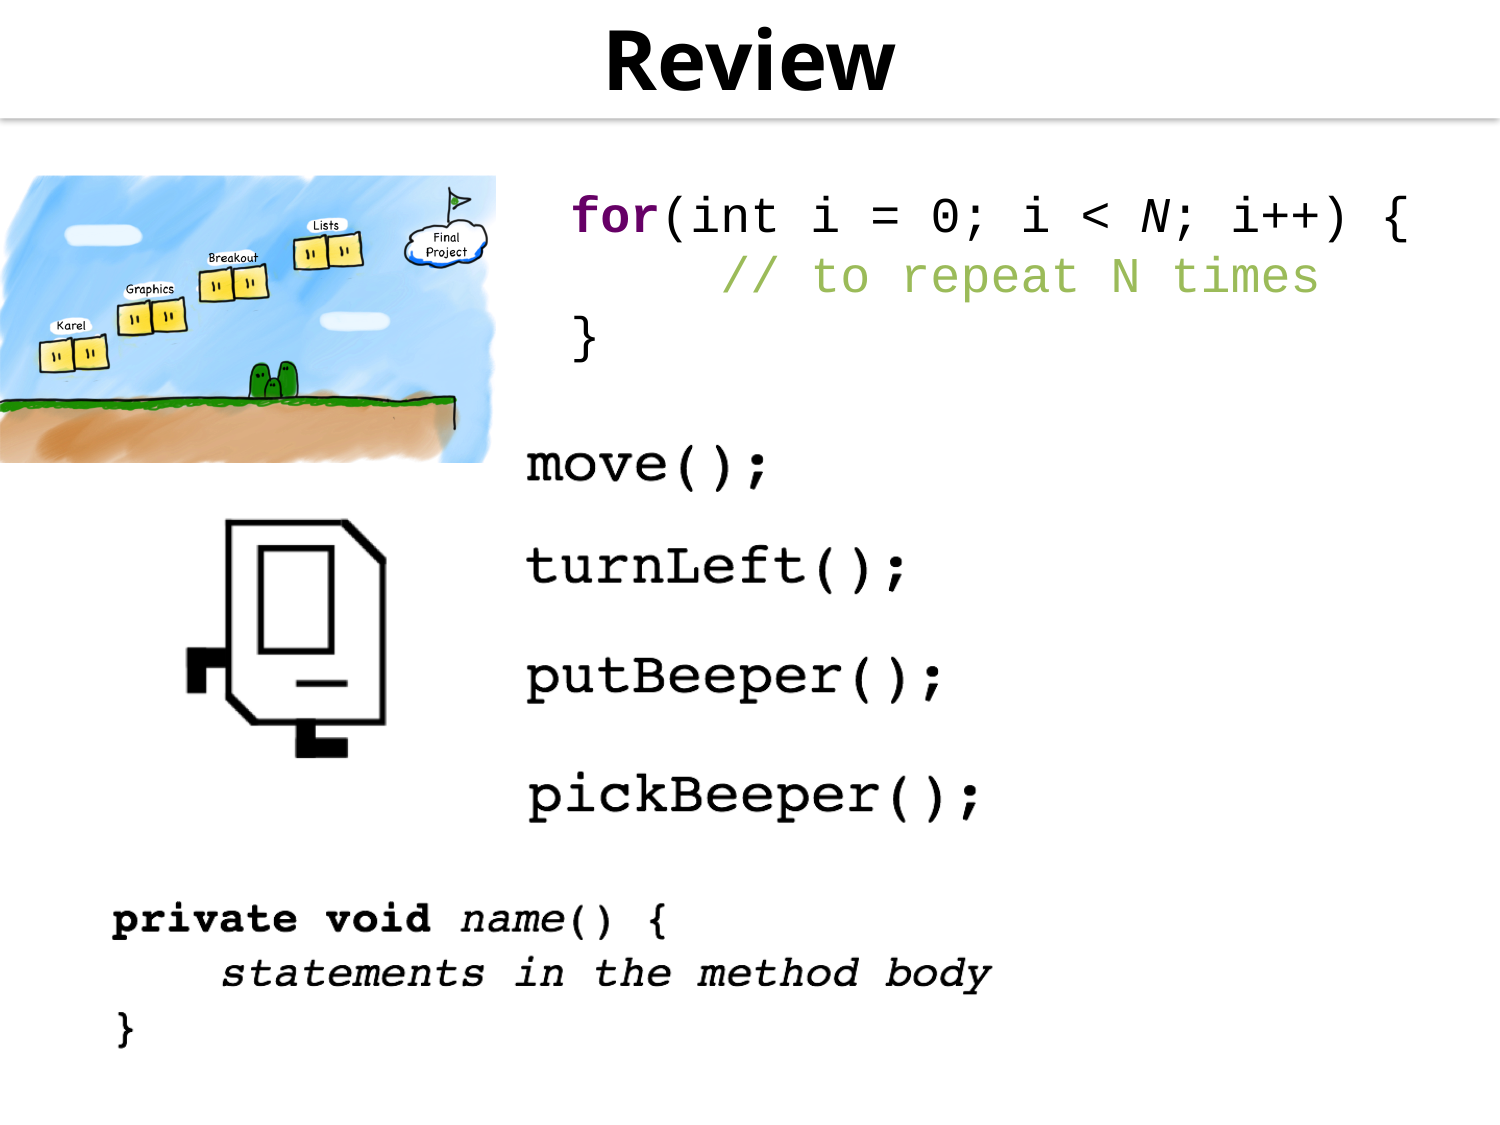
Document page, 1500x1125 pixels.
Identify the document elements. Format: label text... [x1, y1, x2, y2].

picture [0, 174, 1036, 1078]
text_box for(int i = 0; i < N; i++) { // to repeat N times } [555, 175, 1500, 370]
text_box Review [0, 0, 1500, 122]
